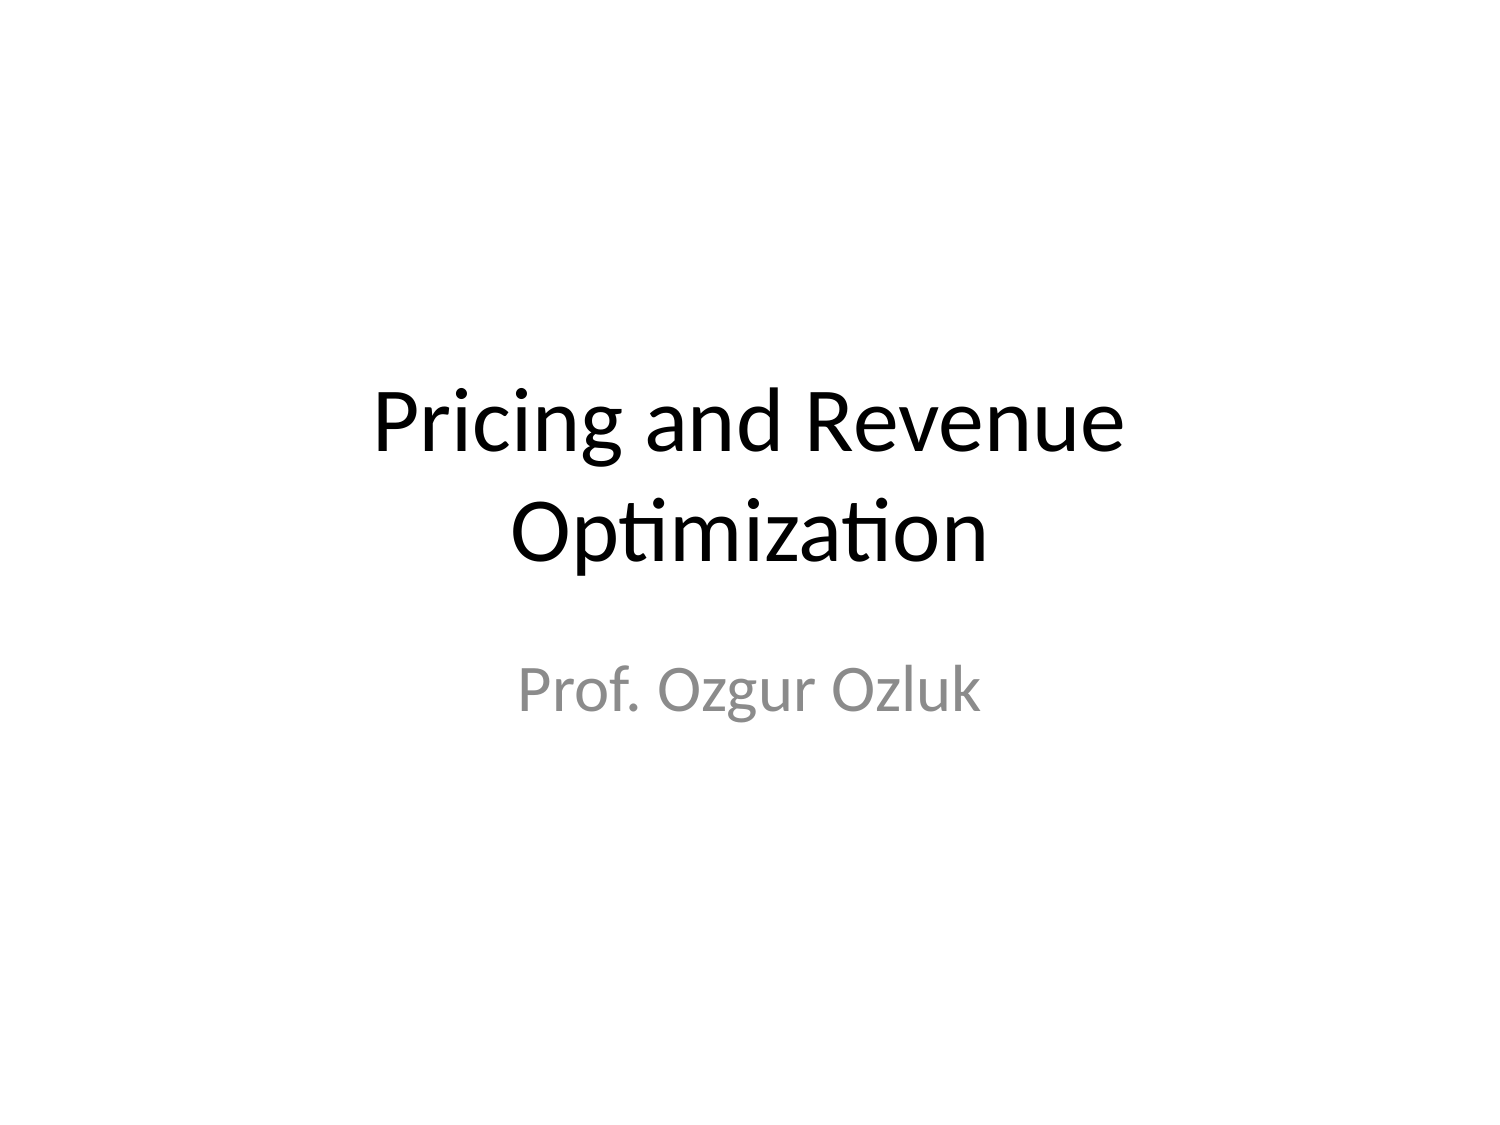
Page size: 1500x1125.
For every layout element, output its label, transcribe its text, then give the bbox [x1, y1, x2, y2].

title Pricing and Revenue Optimization [112, 349, 1388, 591]
subtitle Prof. Ozgur Ozluk [225, 637, 1275, 925]
